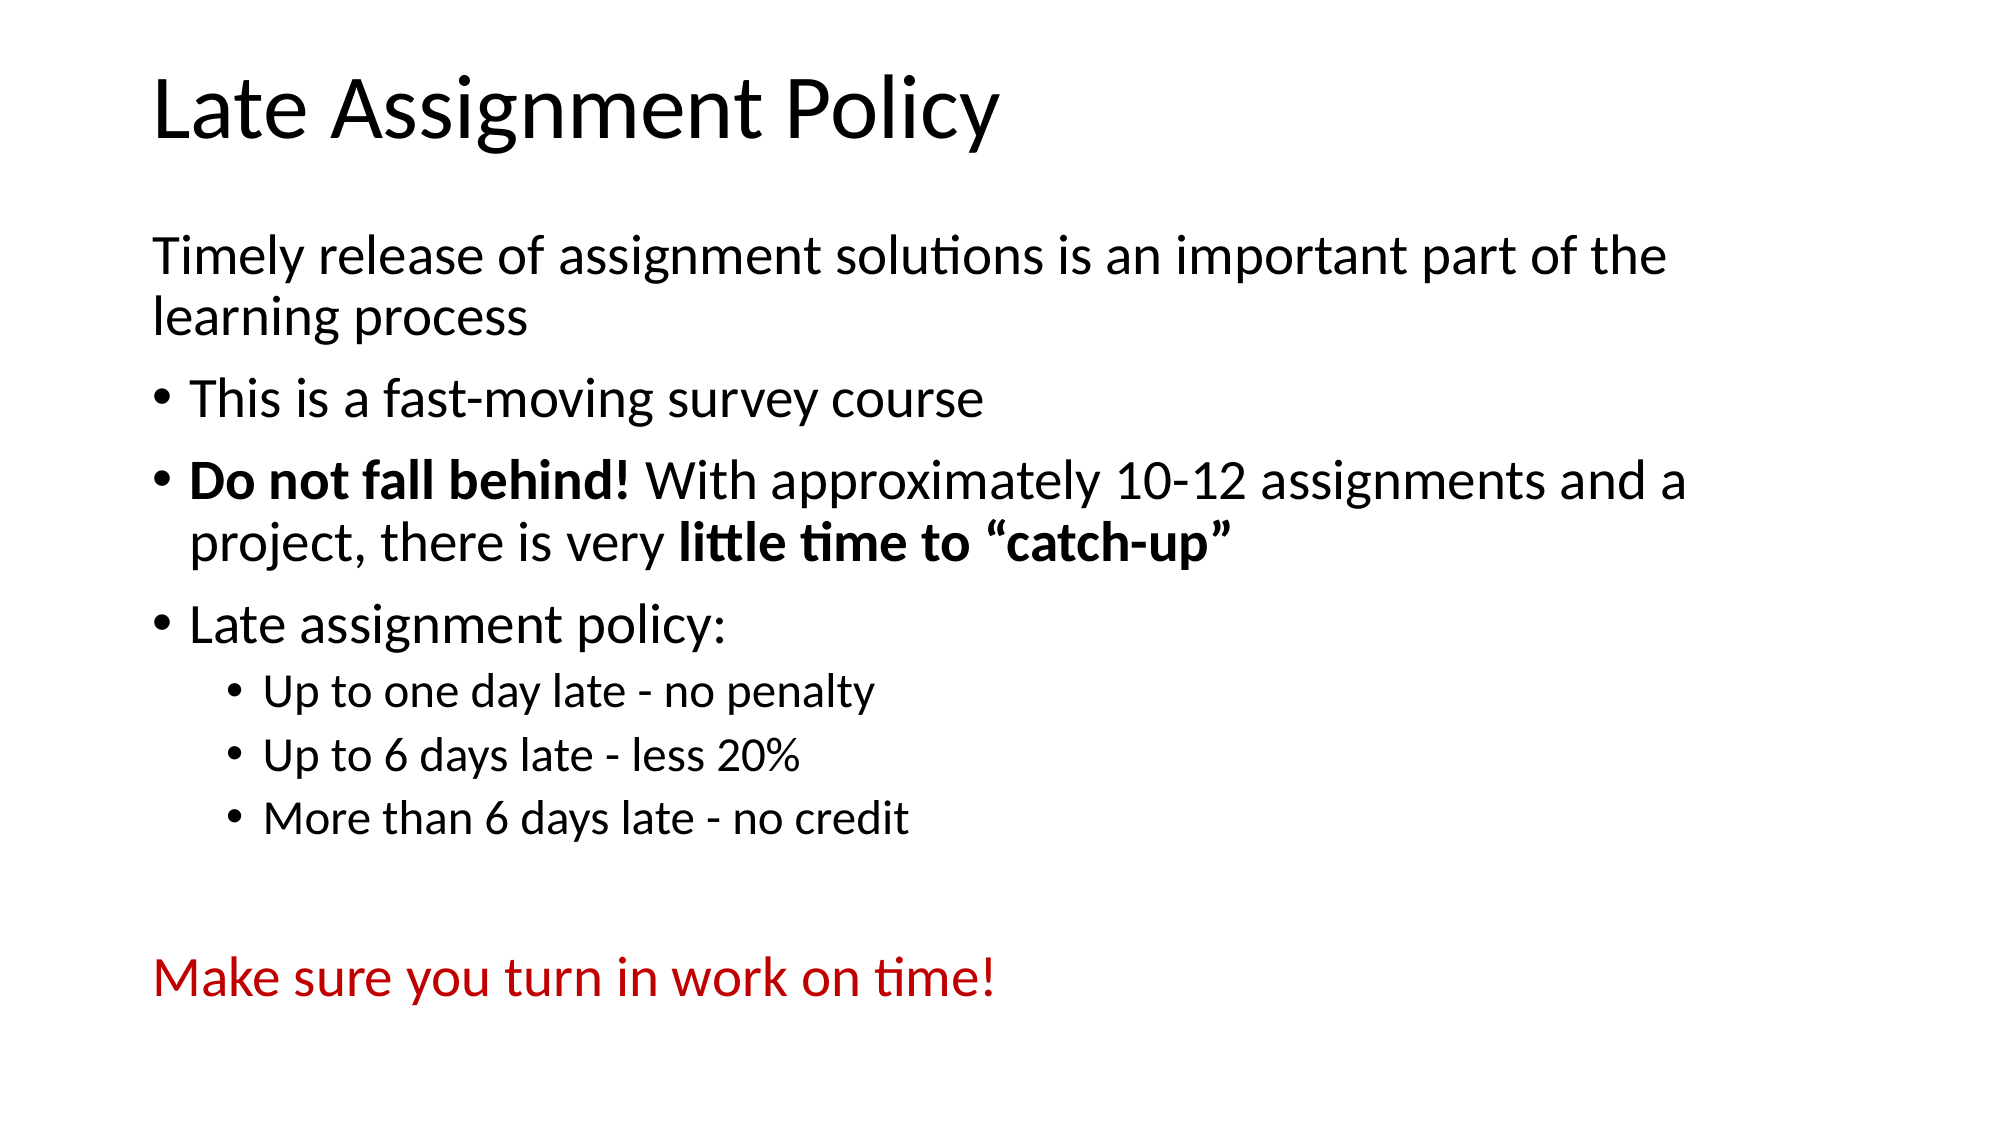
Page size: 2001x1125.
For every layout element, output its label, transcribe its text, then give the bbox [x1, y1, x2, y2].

text_box Late Assignment Policy [137, 0, 1863, 218]
list Timely release of assignment solutions is an important part of the learning process This is a fast-moving survey course Do not fall behind! With approximately 10-12 assignments and a project, there is very little time to “catch-up” Late assignment policy: Up to one day late - no penalty Up to 6 days late - less 20% More than 6 days late - no credit Make sure you turn in work on time! [137, 218, 1863, 1021]
